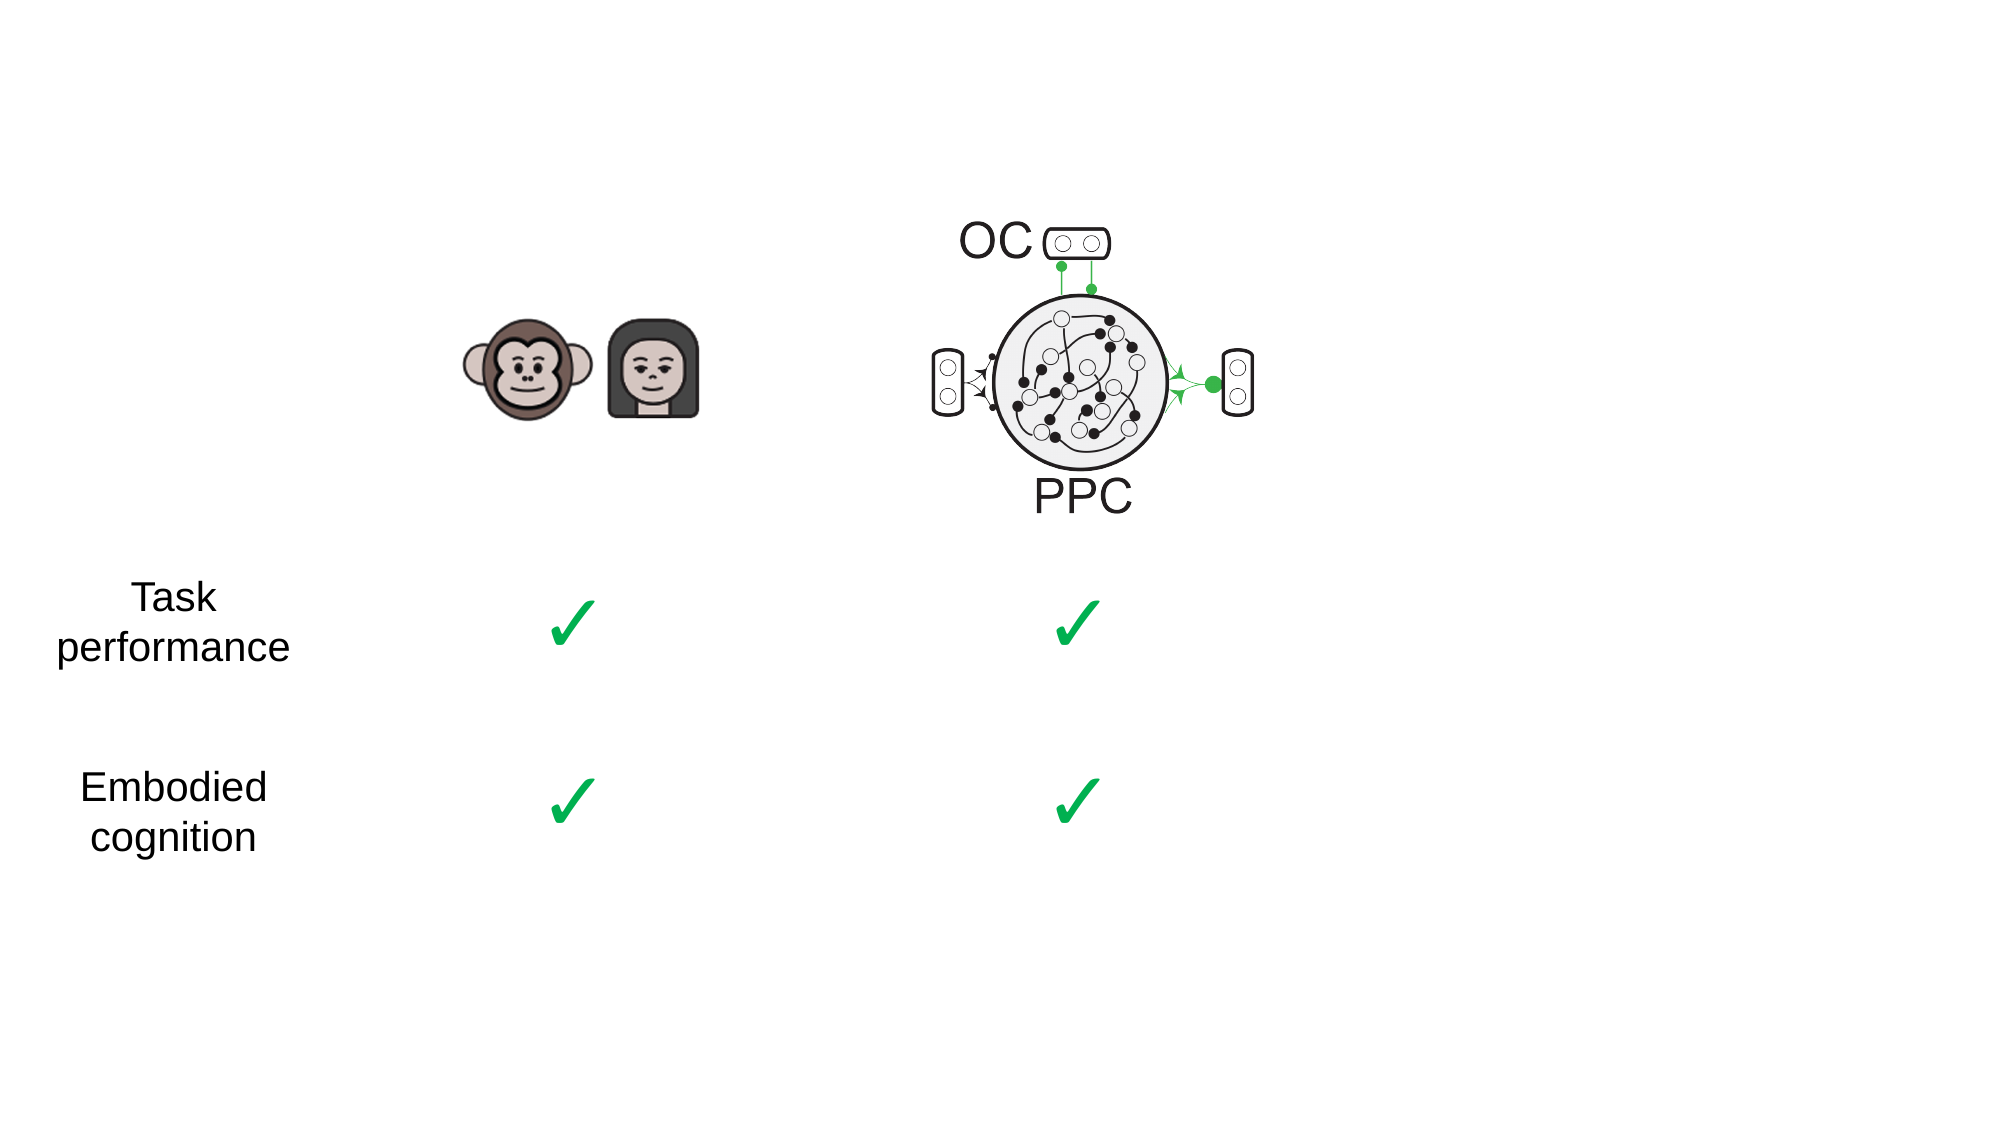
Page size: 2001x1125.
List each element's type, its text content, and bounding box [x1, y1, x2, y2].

text_box ✓ [1029, 740, 1130, 855]
picture [445, 301, 716, 438]
text_box ✓ [524, 740, 624, 855]
text_box Embodied cognition [0, 752, 348, 868]
text_box Task performance [0, 562, 348, 678]
picture [904, 197, 1256, 539]
text_box ✓ [524, 562, 624, 678]
text_box ✓ [1029, 562, 1130, 678]
